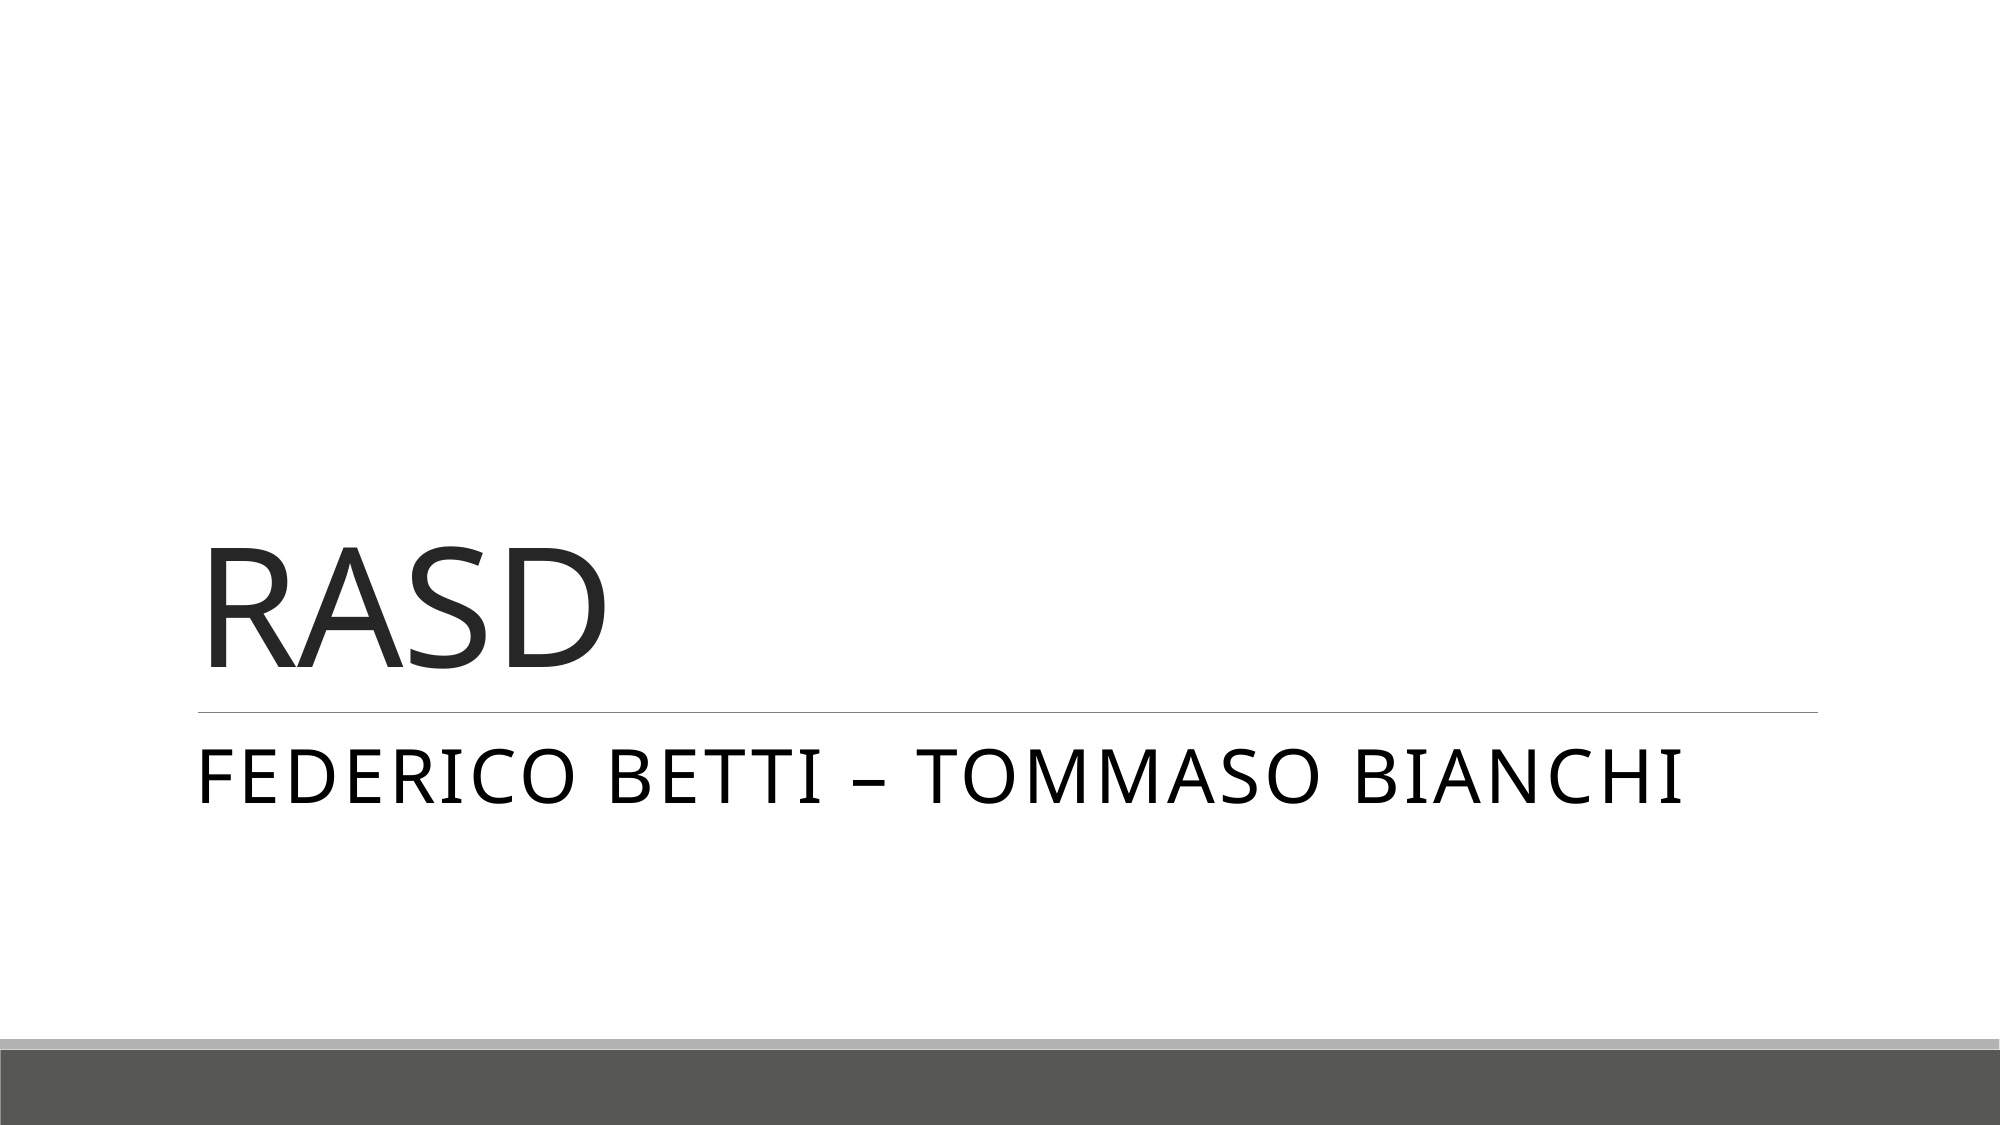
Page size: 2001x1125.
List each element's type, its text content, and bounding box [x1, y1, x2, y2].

title RASD [180, 124, 1830, 710]
subtitle Federico Betti – Tommaso Bianchi [180, 730, 1831, 919]
